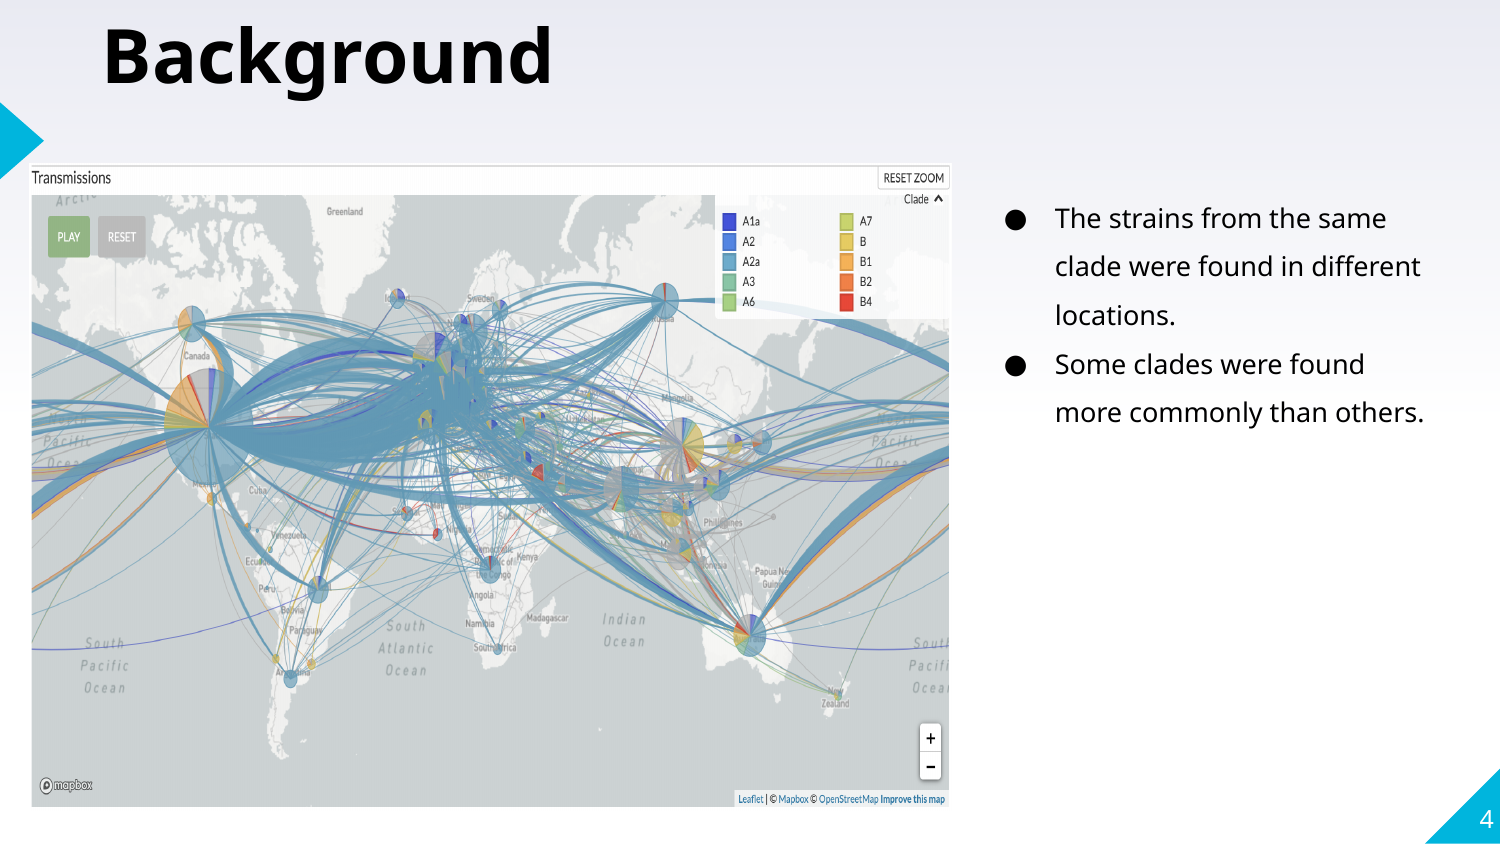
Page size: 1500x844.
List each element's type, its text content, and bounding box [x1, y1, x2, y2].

list The strains from the same clade were found in different locations. Some clades were found more commonly than others. [979, 184, 1426, 597]
slide_number ‹#› [1418, 760, 1494, 838]
picture [29, 163, 953, 811]
title Background [101, 25, 1363, 114]
